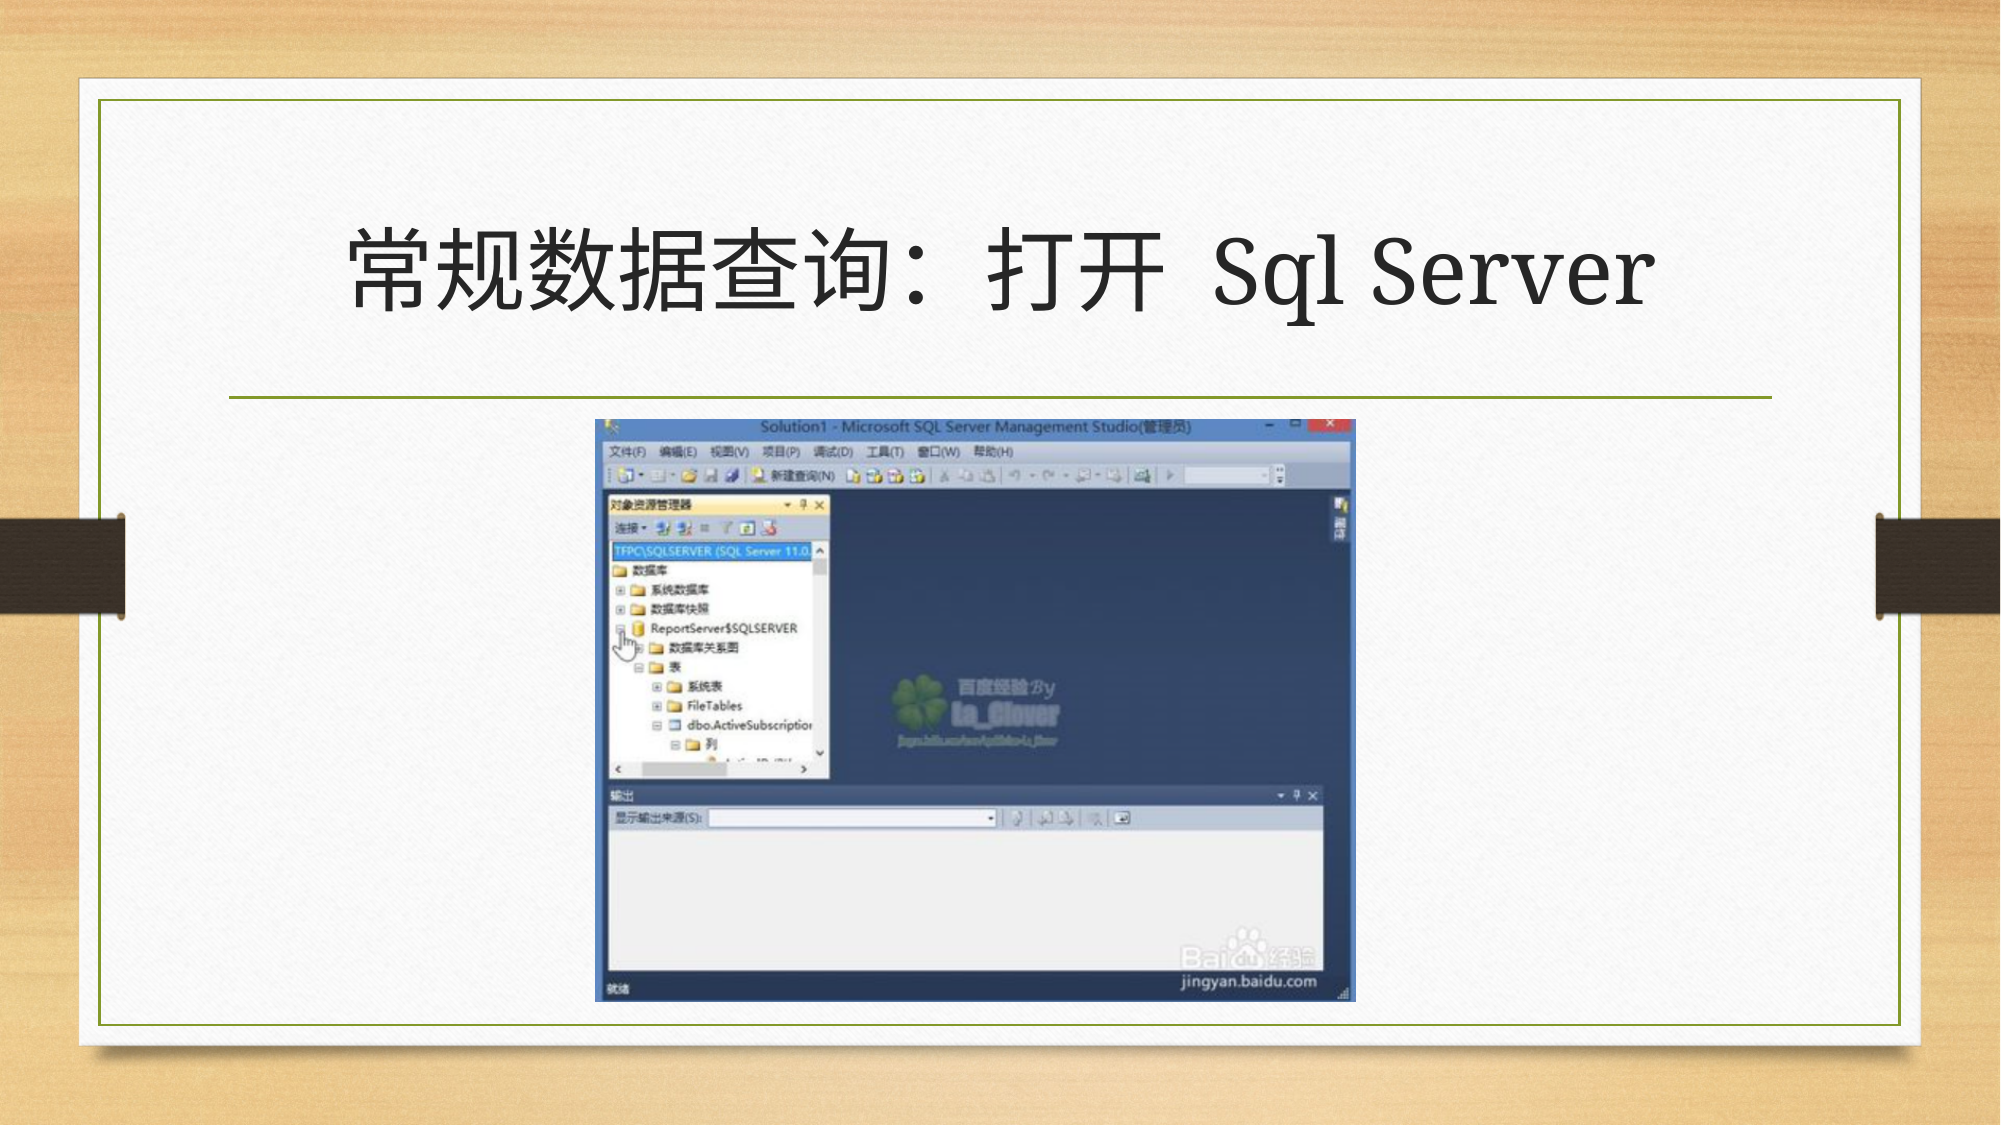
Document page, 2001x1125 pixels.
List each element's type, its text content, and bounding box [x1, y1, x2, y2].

title 常规数据查询：打开 Sql Server [212, 161, 1788, 375]
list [595, 419, 1356, 1002]
picture [0, 0, 2001, 1125]
